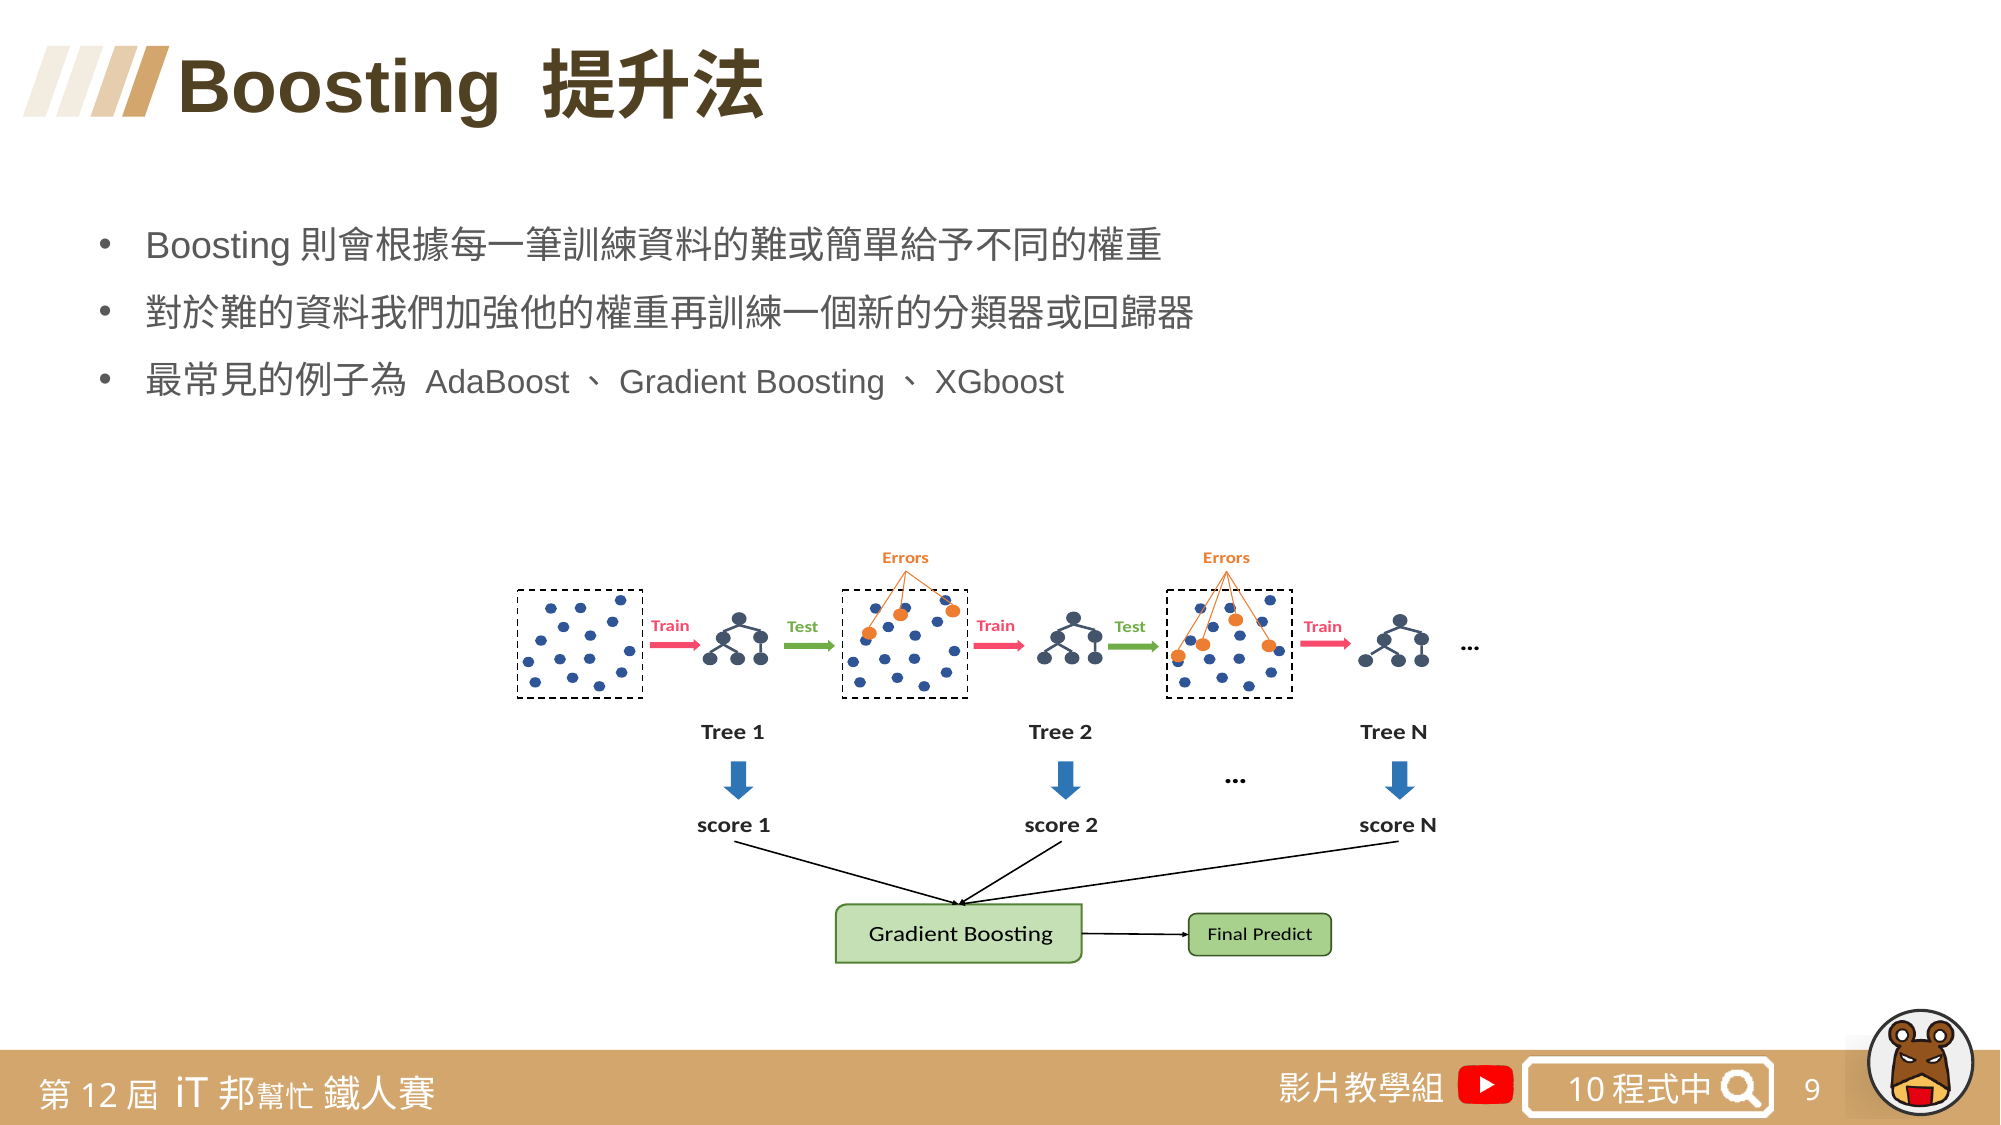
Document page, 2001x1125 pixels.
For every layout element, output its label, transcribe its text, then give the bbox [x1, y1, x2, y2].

picture [1871, 1012, 1971, 1112]
picture [1410, 962, 1774, 1125]
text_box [496, 508, 1504, 998]
text_box Boosting則會根據每一筆訓練資料的難或簡單給予不同的權重 對於難的資料我們加強他的權重再訓練一個新的分類器或回歸器 最常見的例子為 AdaBoost、Gradient Boosting、XGboost [83, 191, 1252, 611]
list Boosting 提升法 [162, 40, 1691, 138]
